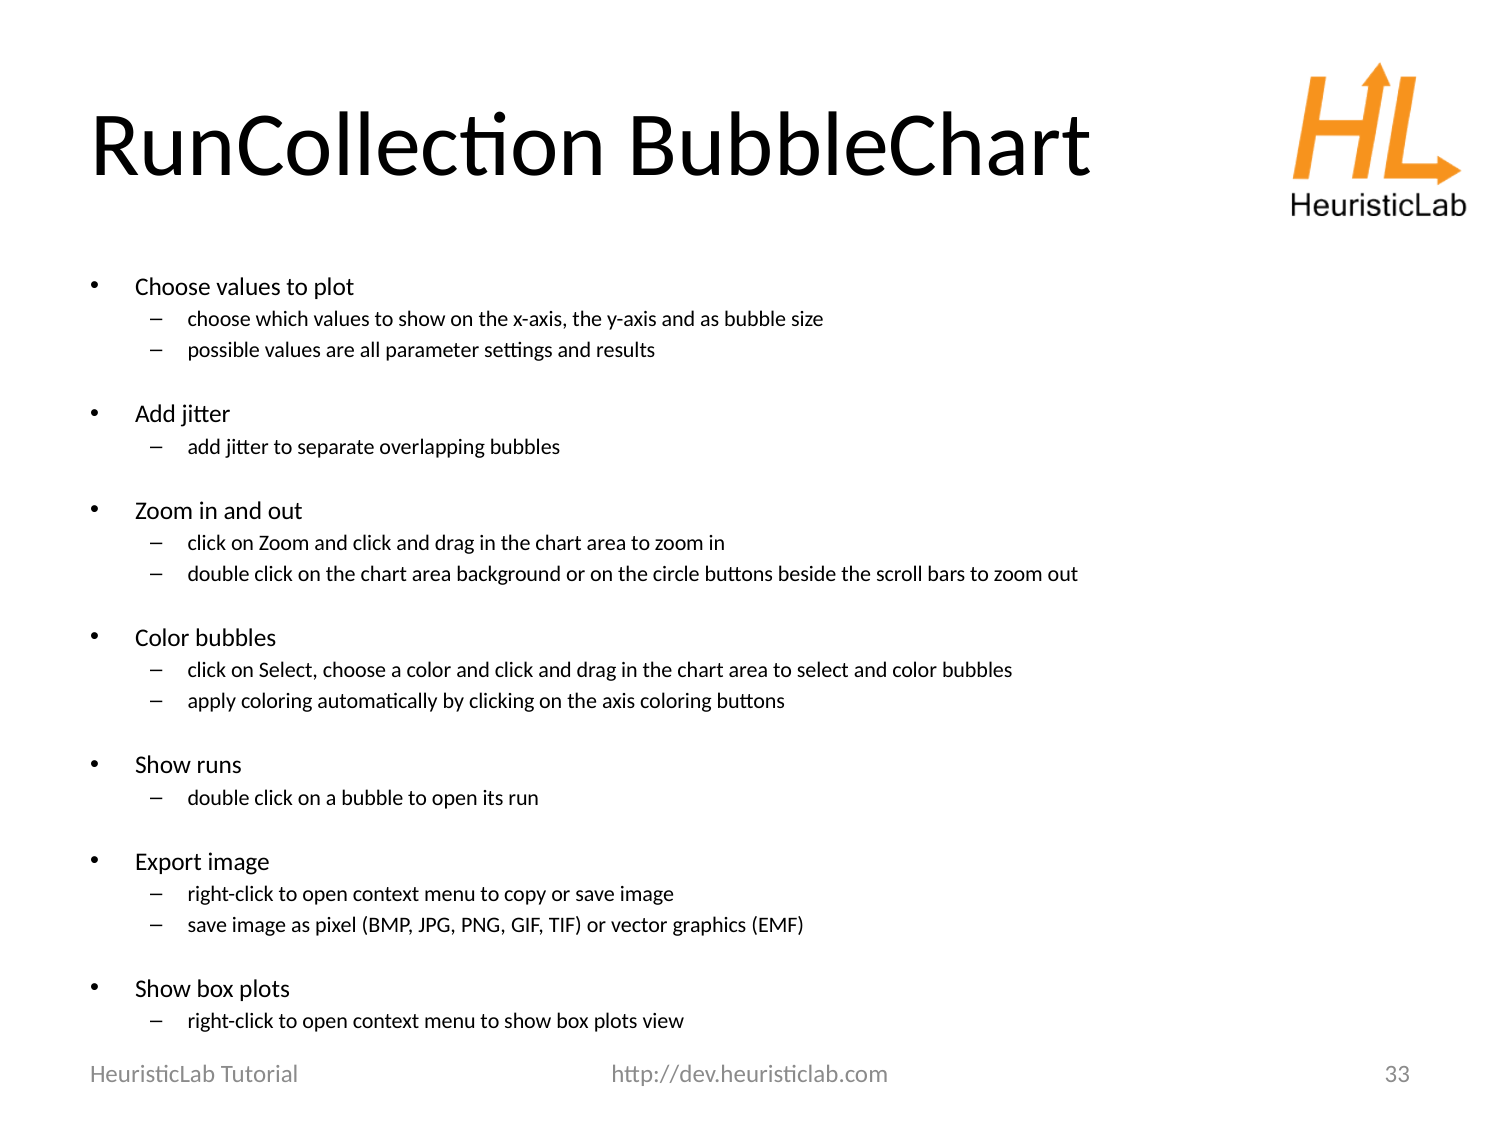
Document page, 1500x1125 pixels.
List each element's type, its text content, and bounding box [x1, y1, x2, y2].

slide_number HeuristicLab Tutorial [75, 1042, 425, 1103]
footer http://dev.heuristiclab.com [512, 1042, 988, 1103]
list Choose values to plot choose which values to show on the x-axis, the y-axis and as bubble size possible values are all parameter settings and results Add jitter add jitter to separate overlapping bubbles Zoom in and out click on Zoom and click and drag in the chart area to zoom in double click on the chart area background or on the circle buttons beside the scroll bars to zoom out Color bubbles click on Select, choose a color and click and drag in the chart area to select and color bubbles apply coloring automatically by clicking on the axis coloring buttons Show runs double click on a bubble to open its run Export image right-click to open context menu to copy or save image save image as pixel (BMP, JPG, PNG, GIF, TIF) or vector graphics (EMF) Show box plots right-click to open context menu to show box plots view [75, 262, 1425, 1047]
slide_number 33 [1074, 1042, 1425, 1103]
picture [1281, 27, 1474, 244]
title RunCollection BubbleChart [75, 45, 1282, 233]
